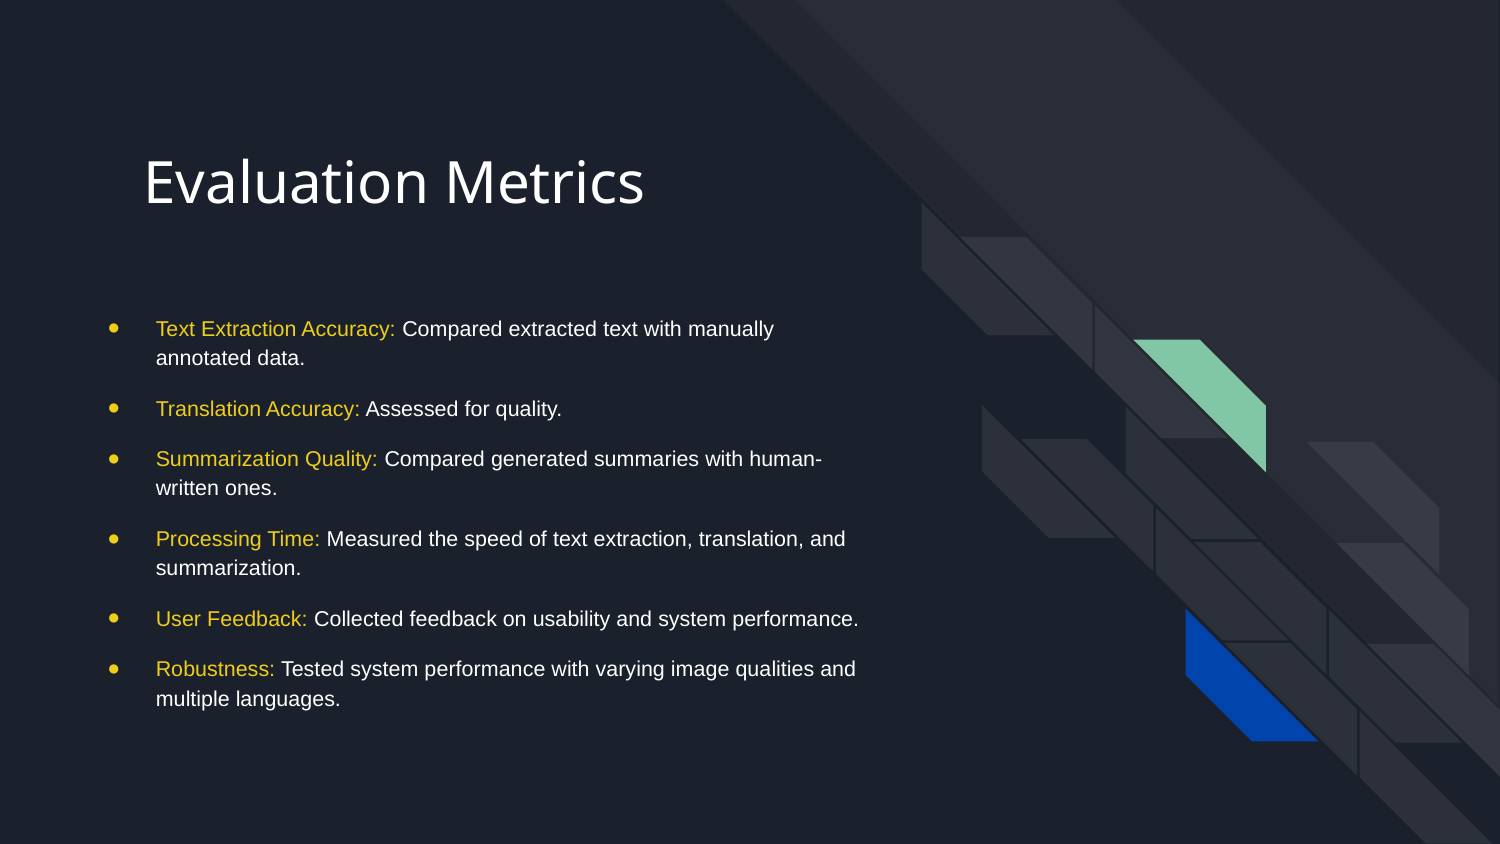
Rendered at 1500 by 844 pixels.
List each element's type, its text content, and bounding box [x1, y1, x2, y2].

title Evaluation Metrics [128, 85, 881, 275]
list Text Extraction Accuracy: Compared extracted text with manually annotated data. Translation Accuracy: Assessed for quality. Summarization Quality: Compared generated summaries with human-written ones. Processing Time: Measured the speed of text extraction, translation, and summarization. User Feedback: Collected feedback on usability and system performance. Robustness: Tested system performance with varying image qualities and multiple languages. [65, 295, 890, 642]
